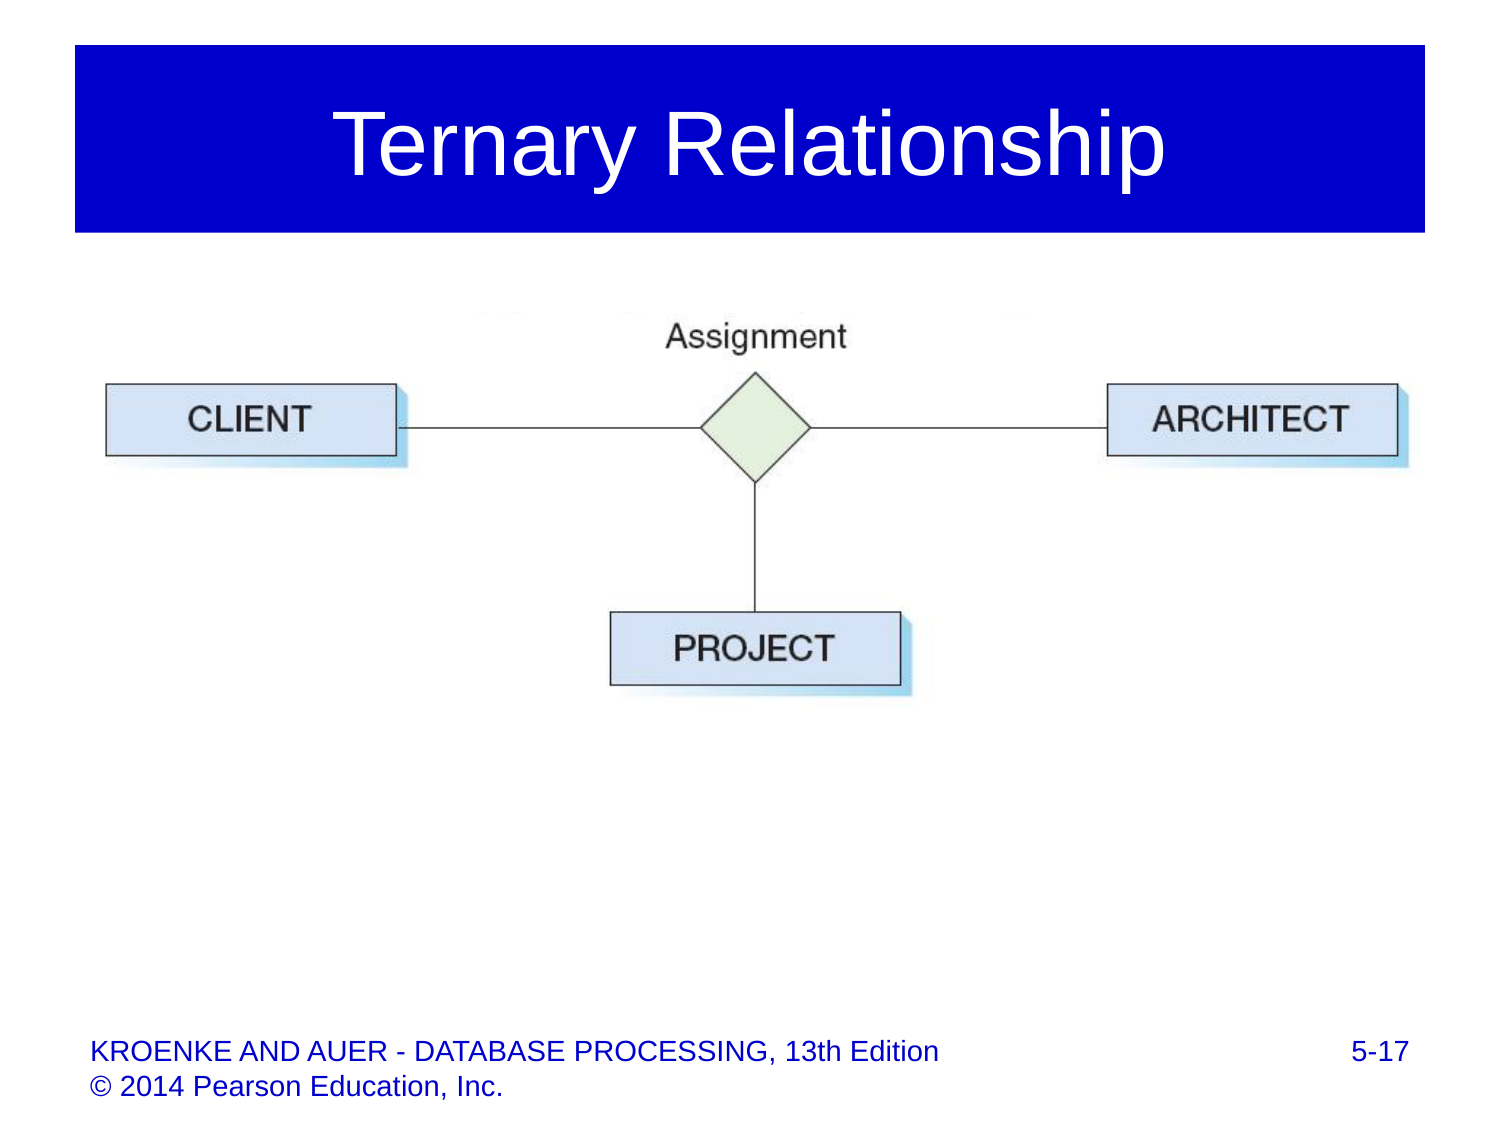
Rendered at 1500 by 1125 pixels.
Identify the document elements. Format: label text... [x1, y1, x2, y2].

footer KROENKE AND AUER - DATABASE PROCESSING, 13th Edition © 2014 Pearson Education, Inc. [74, 1024, 976, 1104]
title Ternary Relationship [75, 45, 1425, 233]
slide_number 5-17 [1074, 1024, 1426, 1103]
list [93, 312, 1419, 708]
